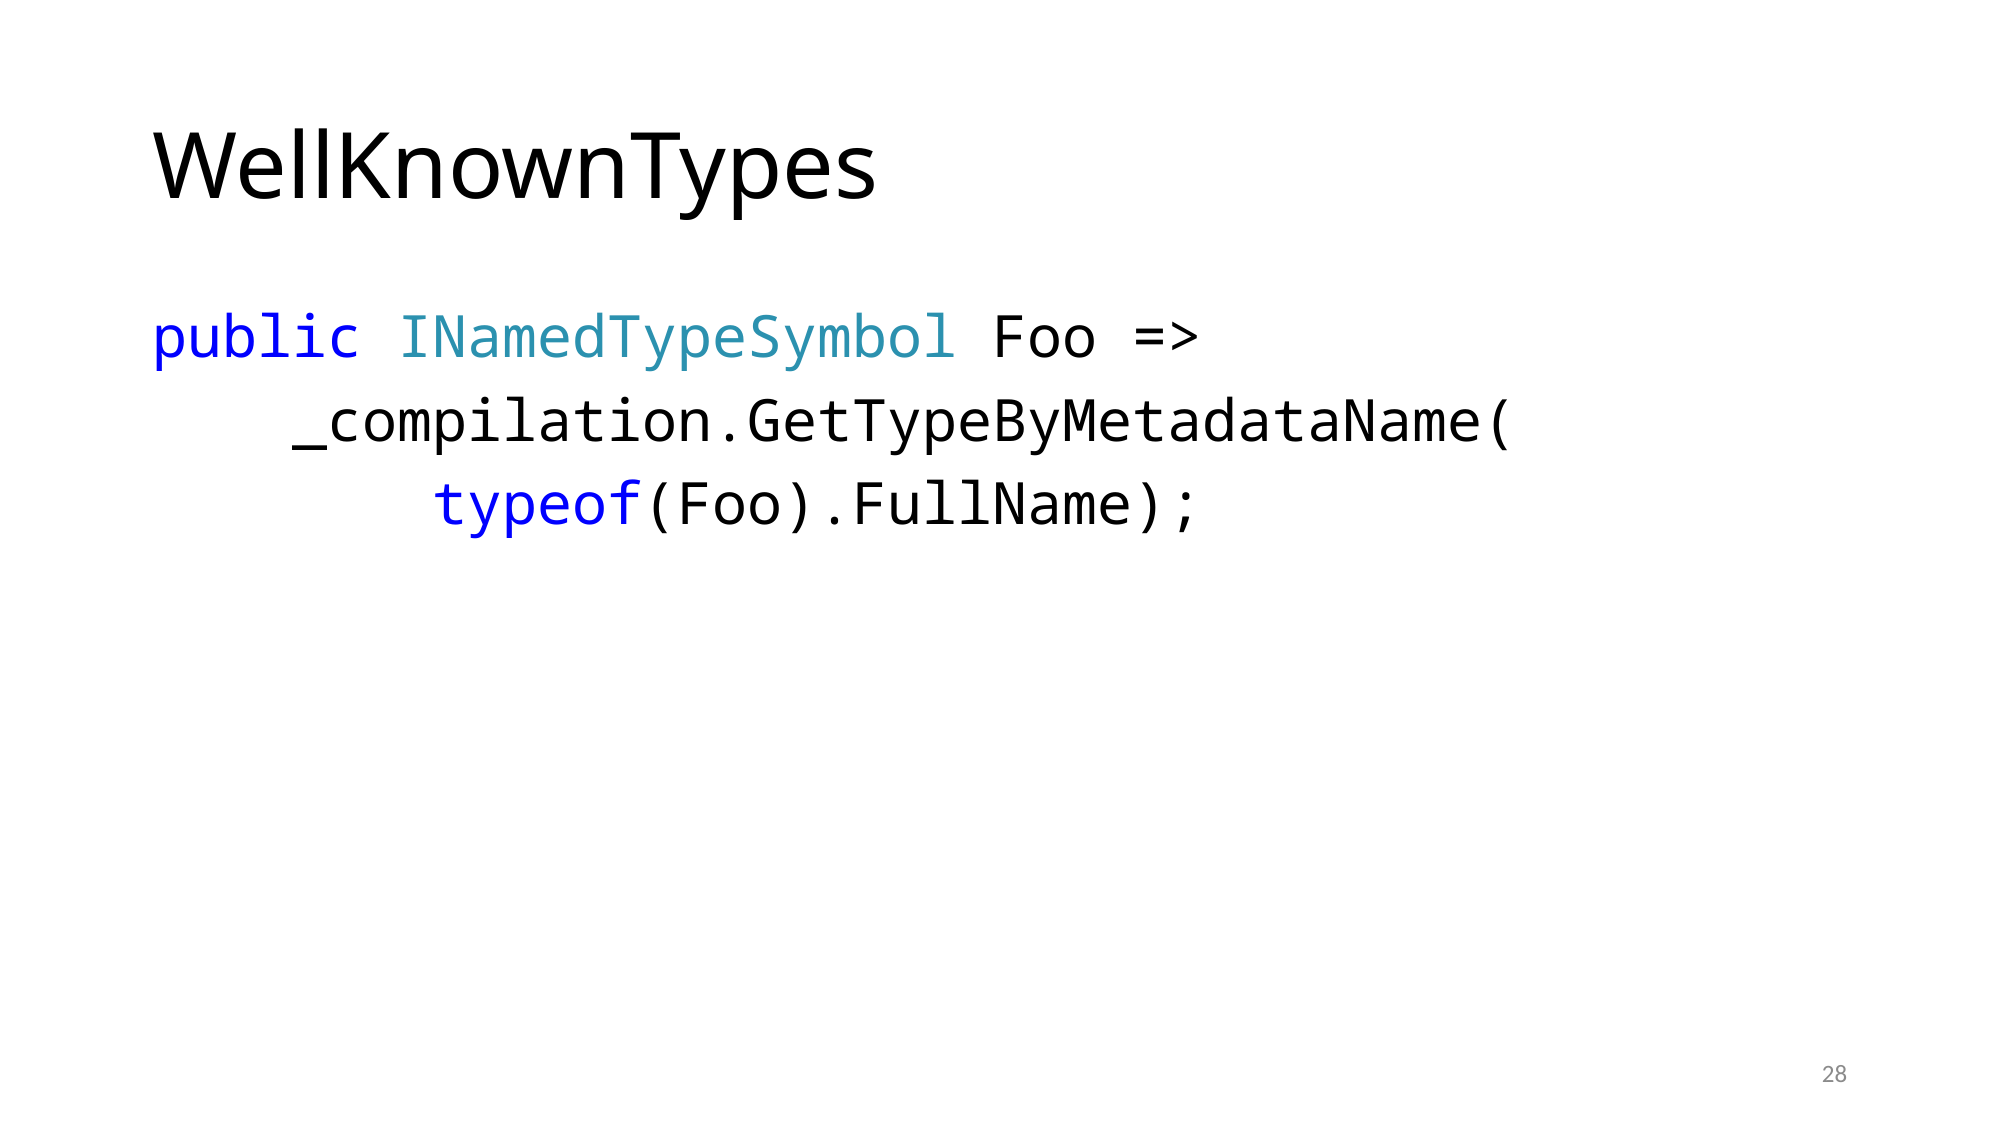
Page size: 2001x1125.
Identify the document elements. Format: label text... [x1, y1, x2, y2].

list public INamedTypeSymbol Foo => _compilation.GetTypeByMetadataName( typeof(Foo).FullName); [137, 299, 1863, 1014]
slide_number 28 [1412, 1042, 1863, 1103]
title WellKnownTypes [137, 59, 1863, 278]
